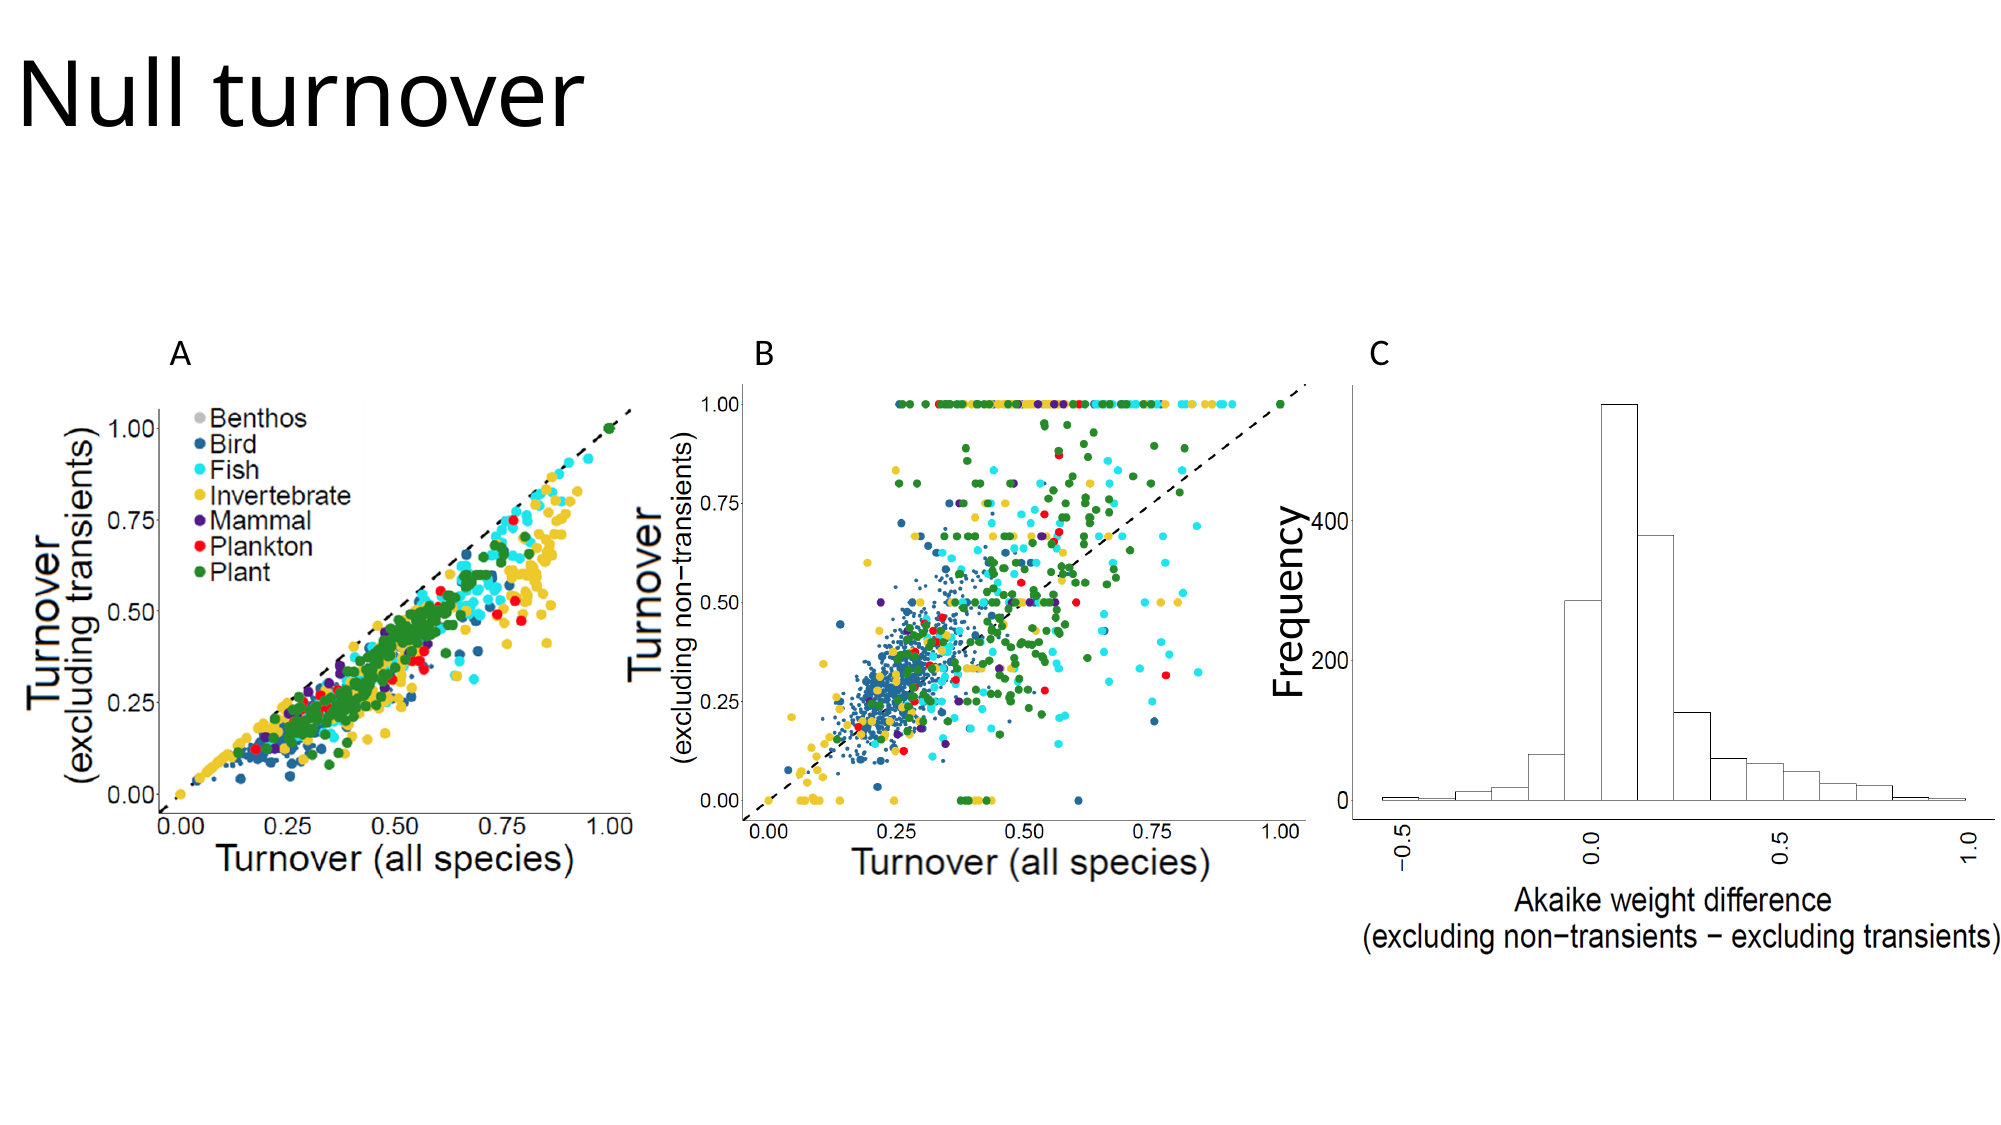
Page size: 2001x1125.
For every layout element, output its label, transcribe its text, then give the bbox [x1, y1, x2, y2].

title Null turnover [0, 0, 1725, 206]
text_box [19, 320, 2000, 967]
